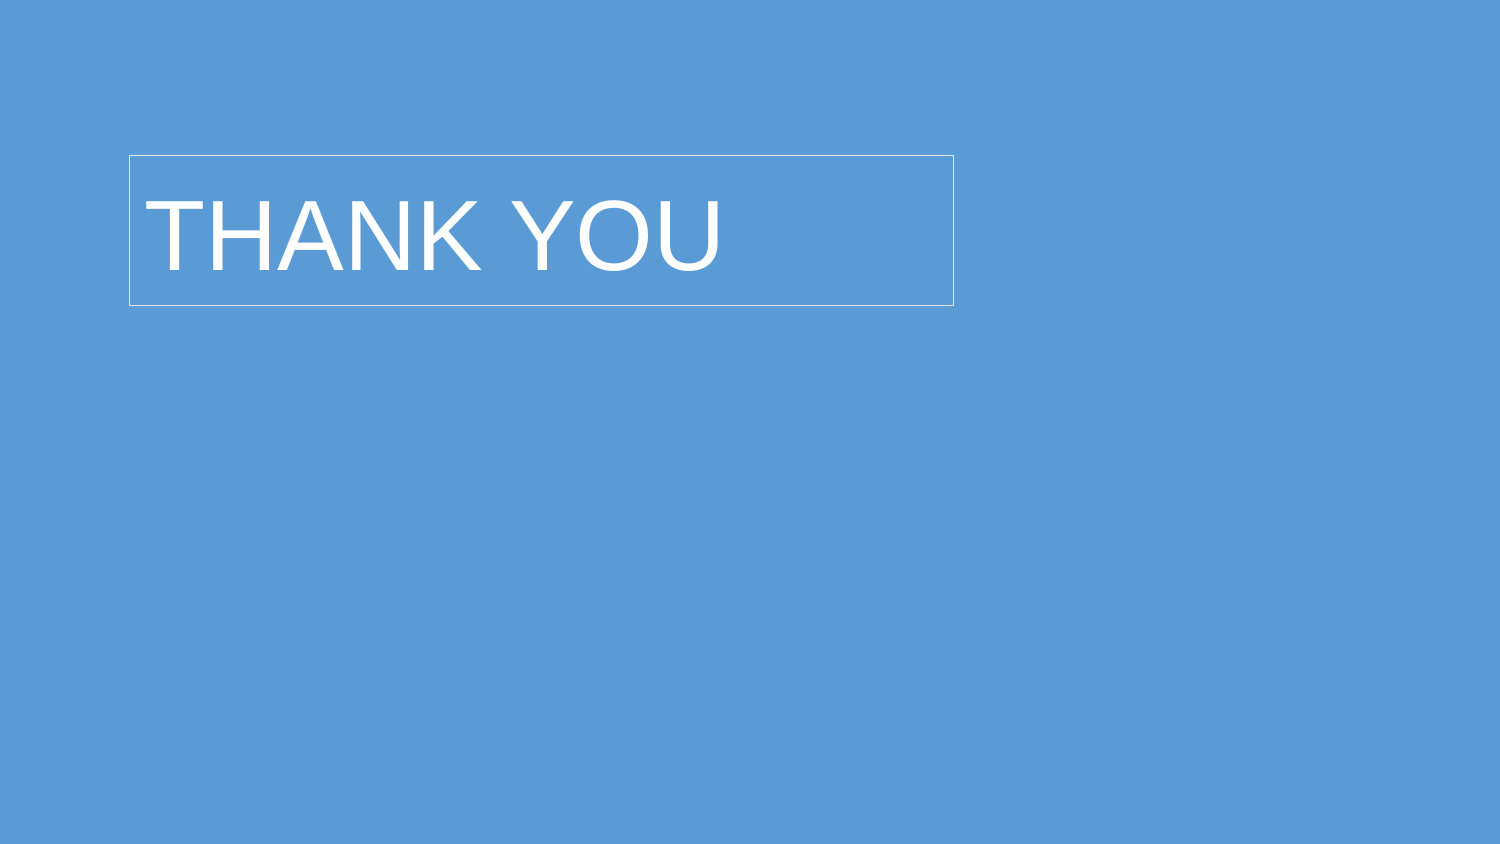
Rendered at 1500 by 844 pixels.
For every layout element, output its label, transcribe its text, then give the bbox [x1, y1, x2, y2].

text_box THANK YOU [129, 155, 954, 306]
